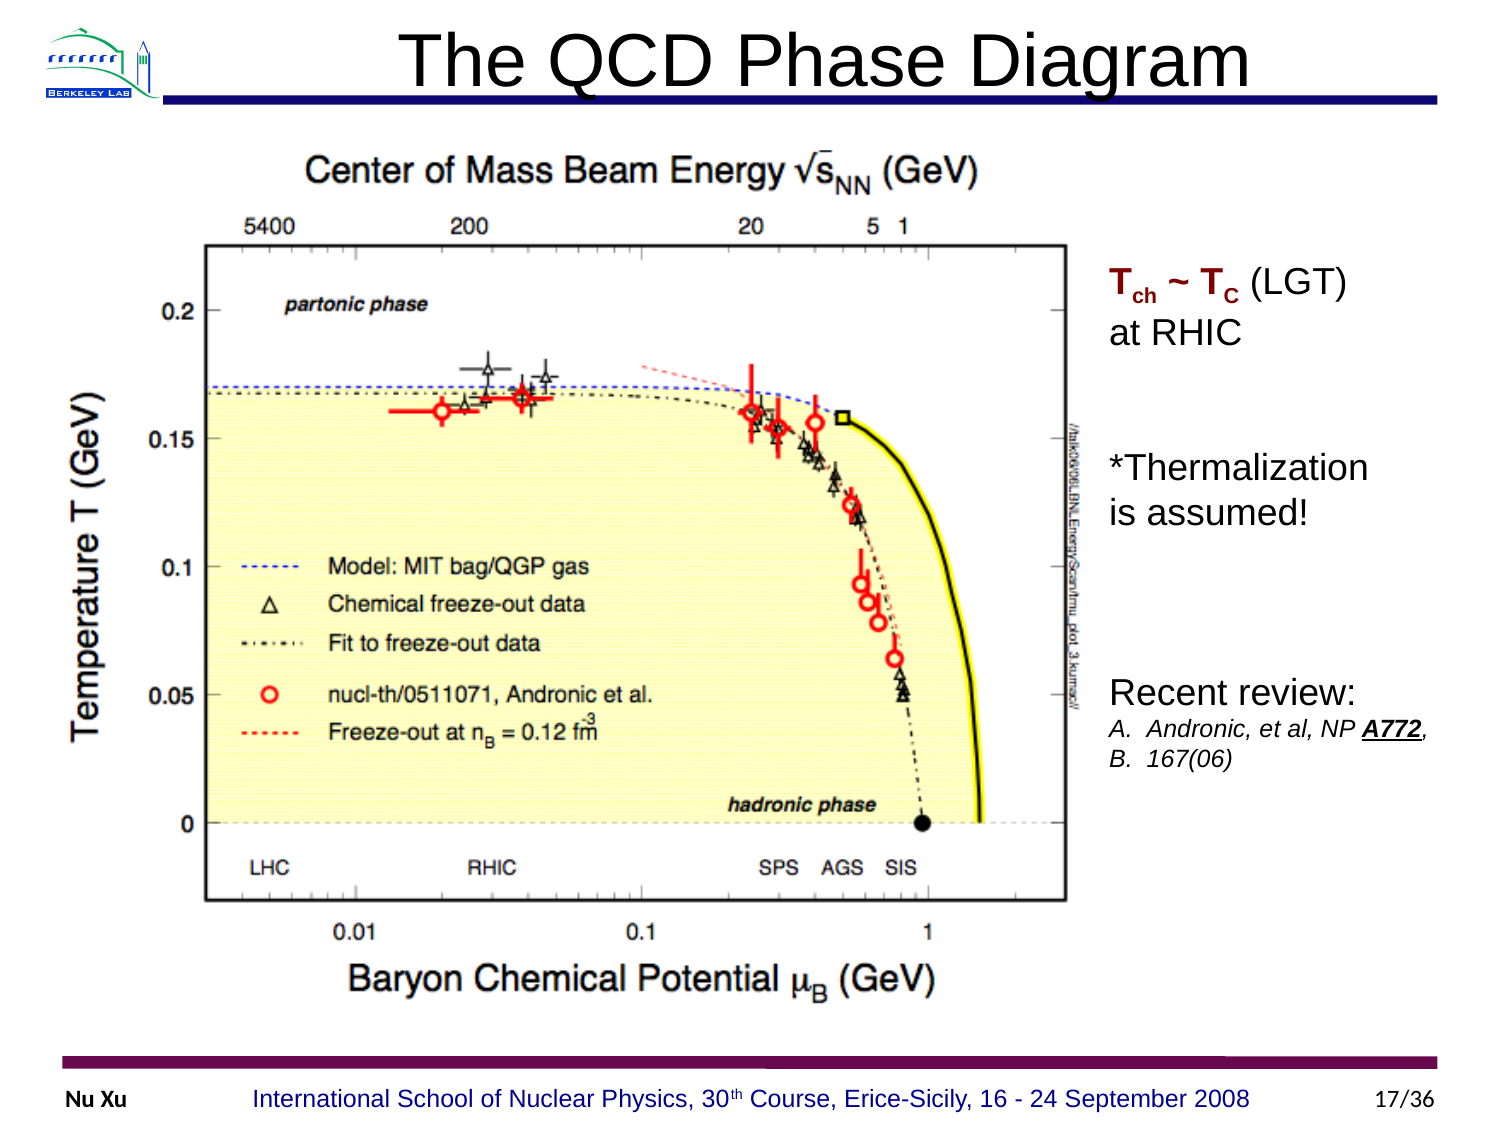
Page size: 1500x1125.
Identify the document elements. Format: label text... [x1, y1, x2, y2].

picture [37, 24, 163, 106]
picture [37, 149, 1101, 1015]
text_box Tch ~ TC (LGT) at RHIC *Thermalization is assumed! Recent review: Andronic, et al, NP A772, 167(06) [1104, 249, 1451, 826]
title The QCD Phase Diagram [187, 12, 1463, 100]
